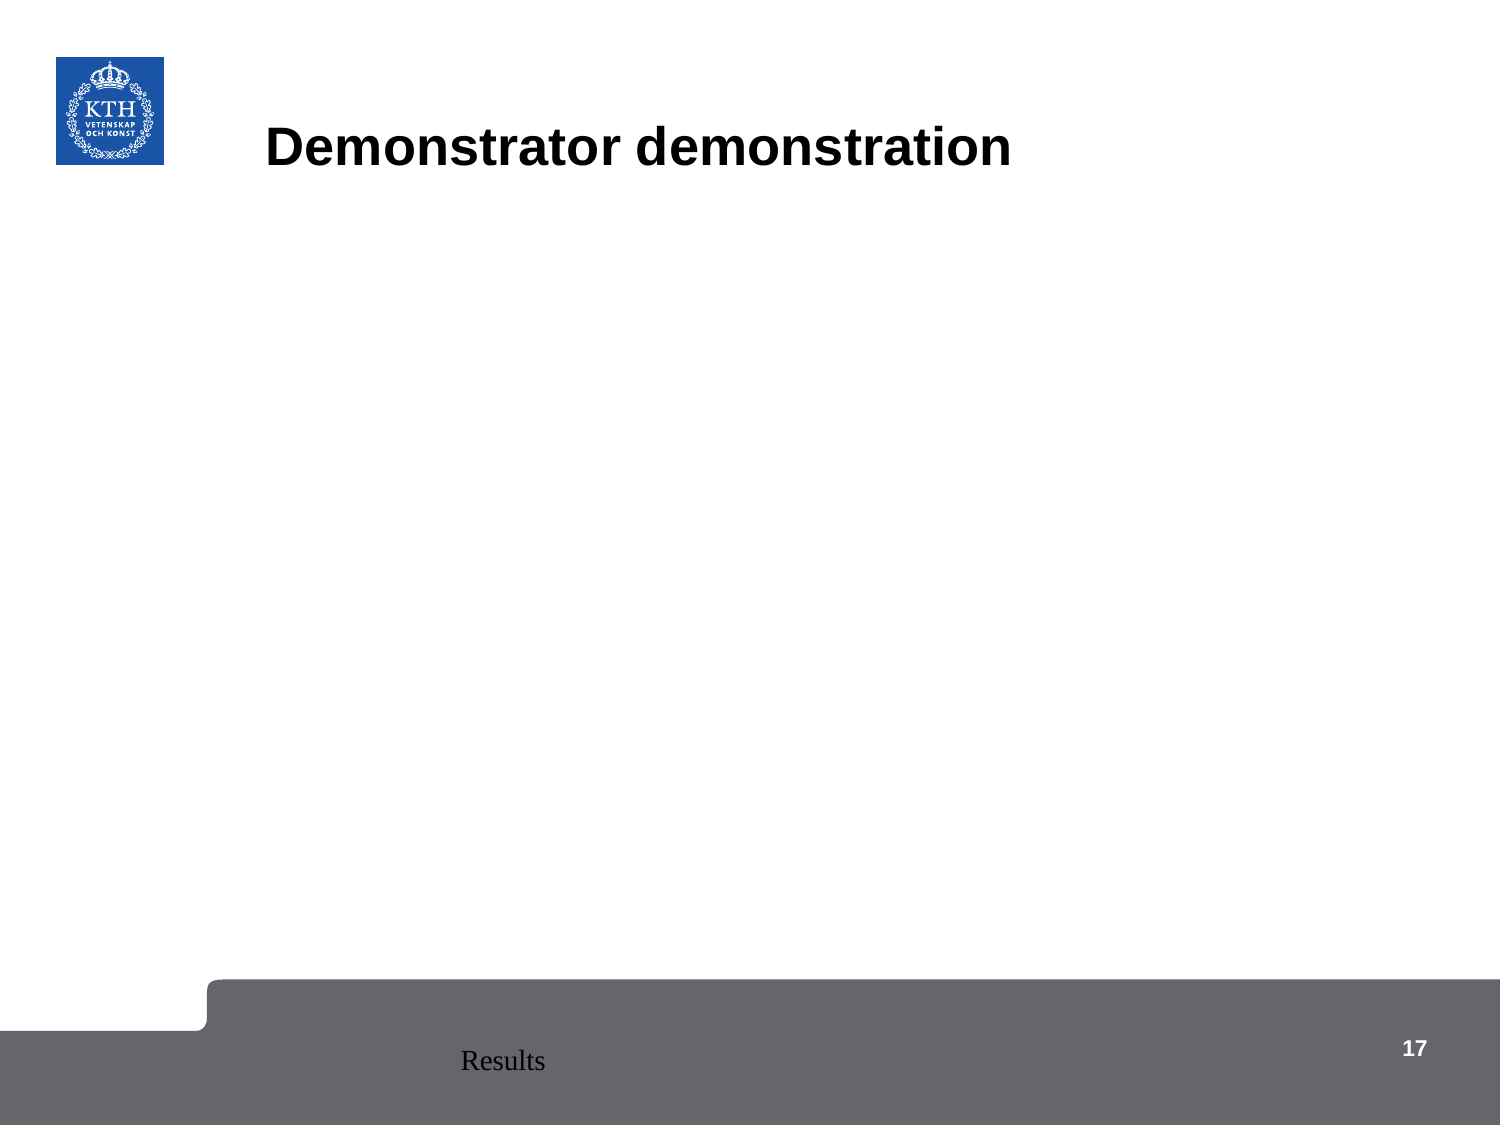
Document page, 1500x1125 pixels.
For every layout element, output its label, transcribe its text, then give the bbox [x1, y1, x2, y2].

slide_number 17 [1340, 1033, 1428, 1094]
title Demonstrator demonstration [265, 66, 1404, 176]
footer Results [265, 1040, 741, 1101]
